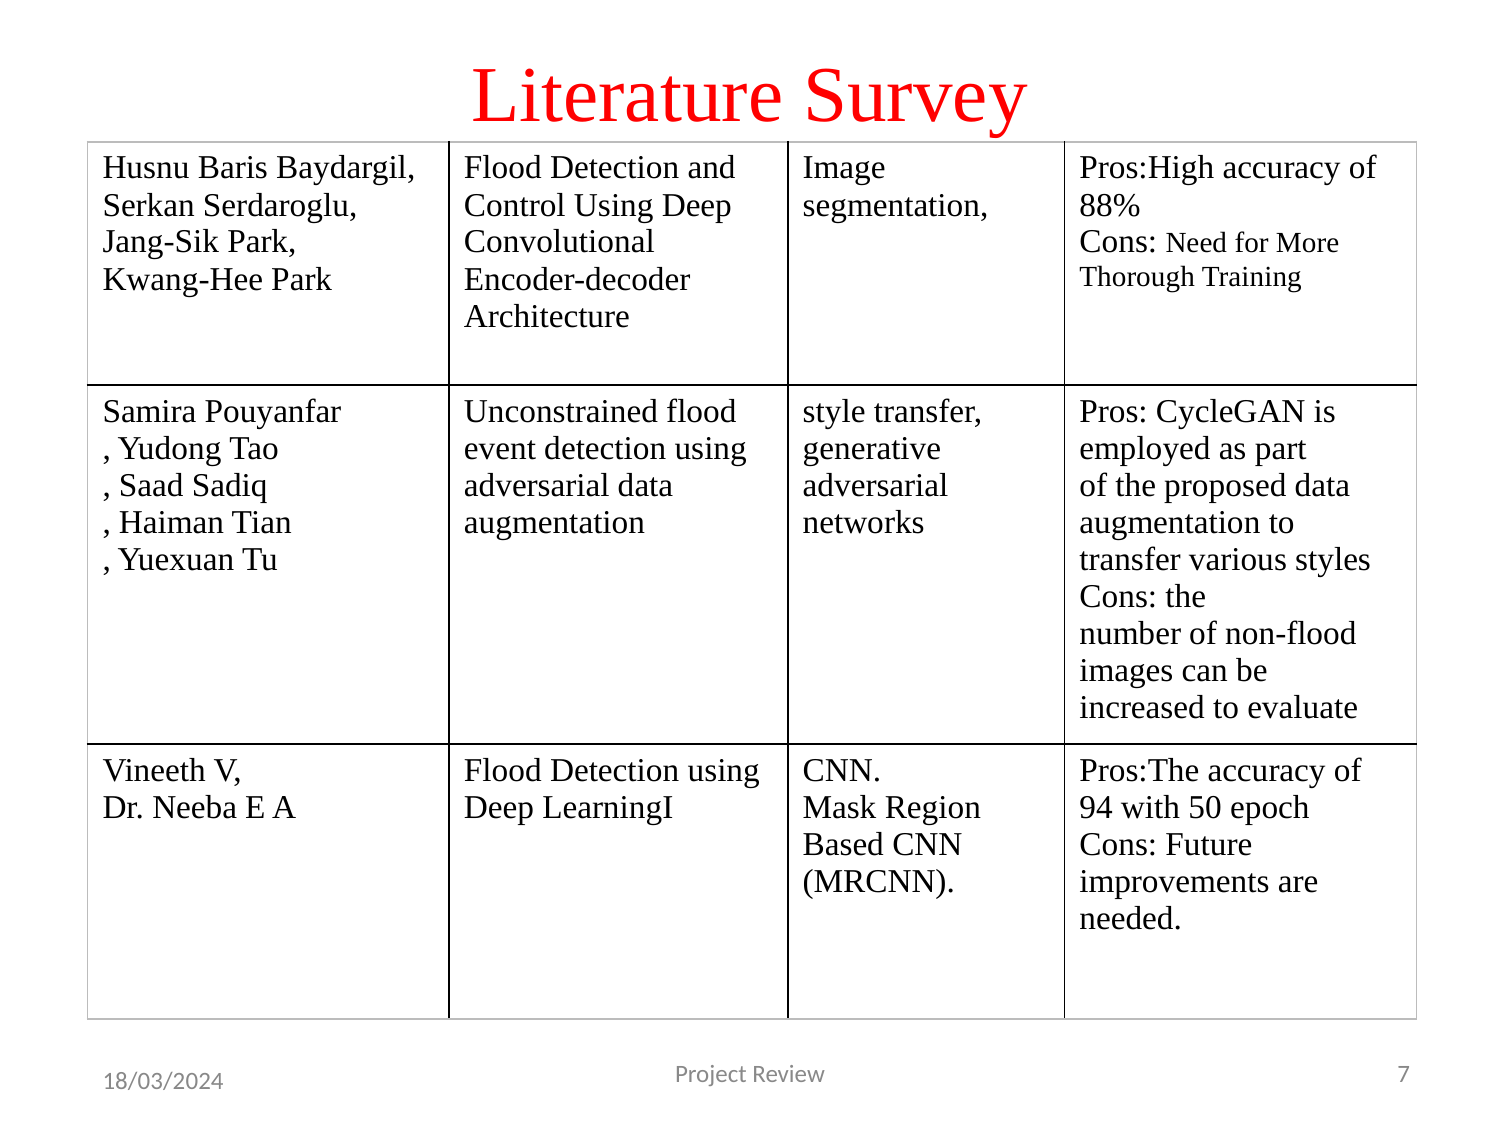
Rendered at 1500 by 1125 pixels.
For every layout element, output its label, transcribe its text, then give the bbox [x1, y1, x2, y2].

table_cell Unconstrained flood event detection using adversarial data augmentation [450, 386, 787, 743]
table_cell Samira Pouyanfar , Yudong Tao , Saad Sadiq , Haiman Tian , Yuexuan Tu [88, 386, 448, 743]
title Literature Survey [75, 24, 1425, 155]
table_header Pros:High accuracy of 88% Cons: Need for More Thorough Training [1065, 143, 1416, 384]
slide_number 7 [1074, 1042, 1425, 1103]
table_header Husnu Baris Baydargil, Serkan Serdaroglu, Jang-Sik Park, Kwang-Hee Park [88, 143, 448, 384]
footer Project Review [512, 1042, 988, 1103]
table_header Flood Detection and Control Using Deep Convolutional Encoder-decoder Architecture [450, 143, 787, 384]
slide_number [87, 1050, 438, 1110]
table_header Image segmentation, [789, 143, 1064, 384]
table_cell Vineeth V, Dr. Neeba E A [88, 745, 448, 1018]
table_cell Pros: CycleGAN is employed as part of the proposed data augmentation to transfer various styles Cons: the number of non-flood images can be increased to evaluate [1065, 386, 1416, 743]
table_cell Pros:The accuracy of 94 with 50 epoch Cons: Future improvements are needed. [1065, 745, 1416, 1018]
table_cell Flood Detection using Deep LearningI [450, 745, 787, 1018]
table_cell CNN. Mask Region Based CNN (MRCNN). [789, 745, 1064, 1018]
table_cell style transfer, generative adversarial networks [789, 386, 1064, 743]
